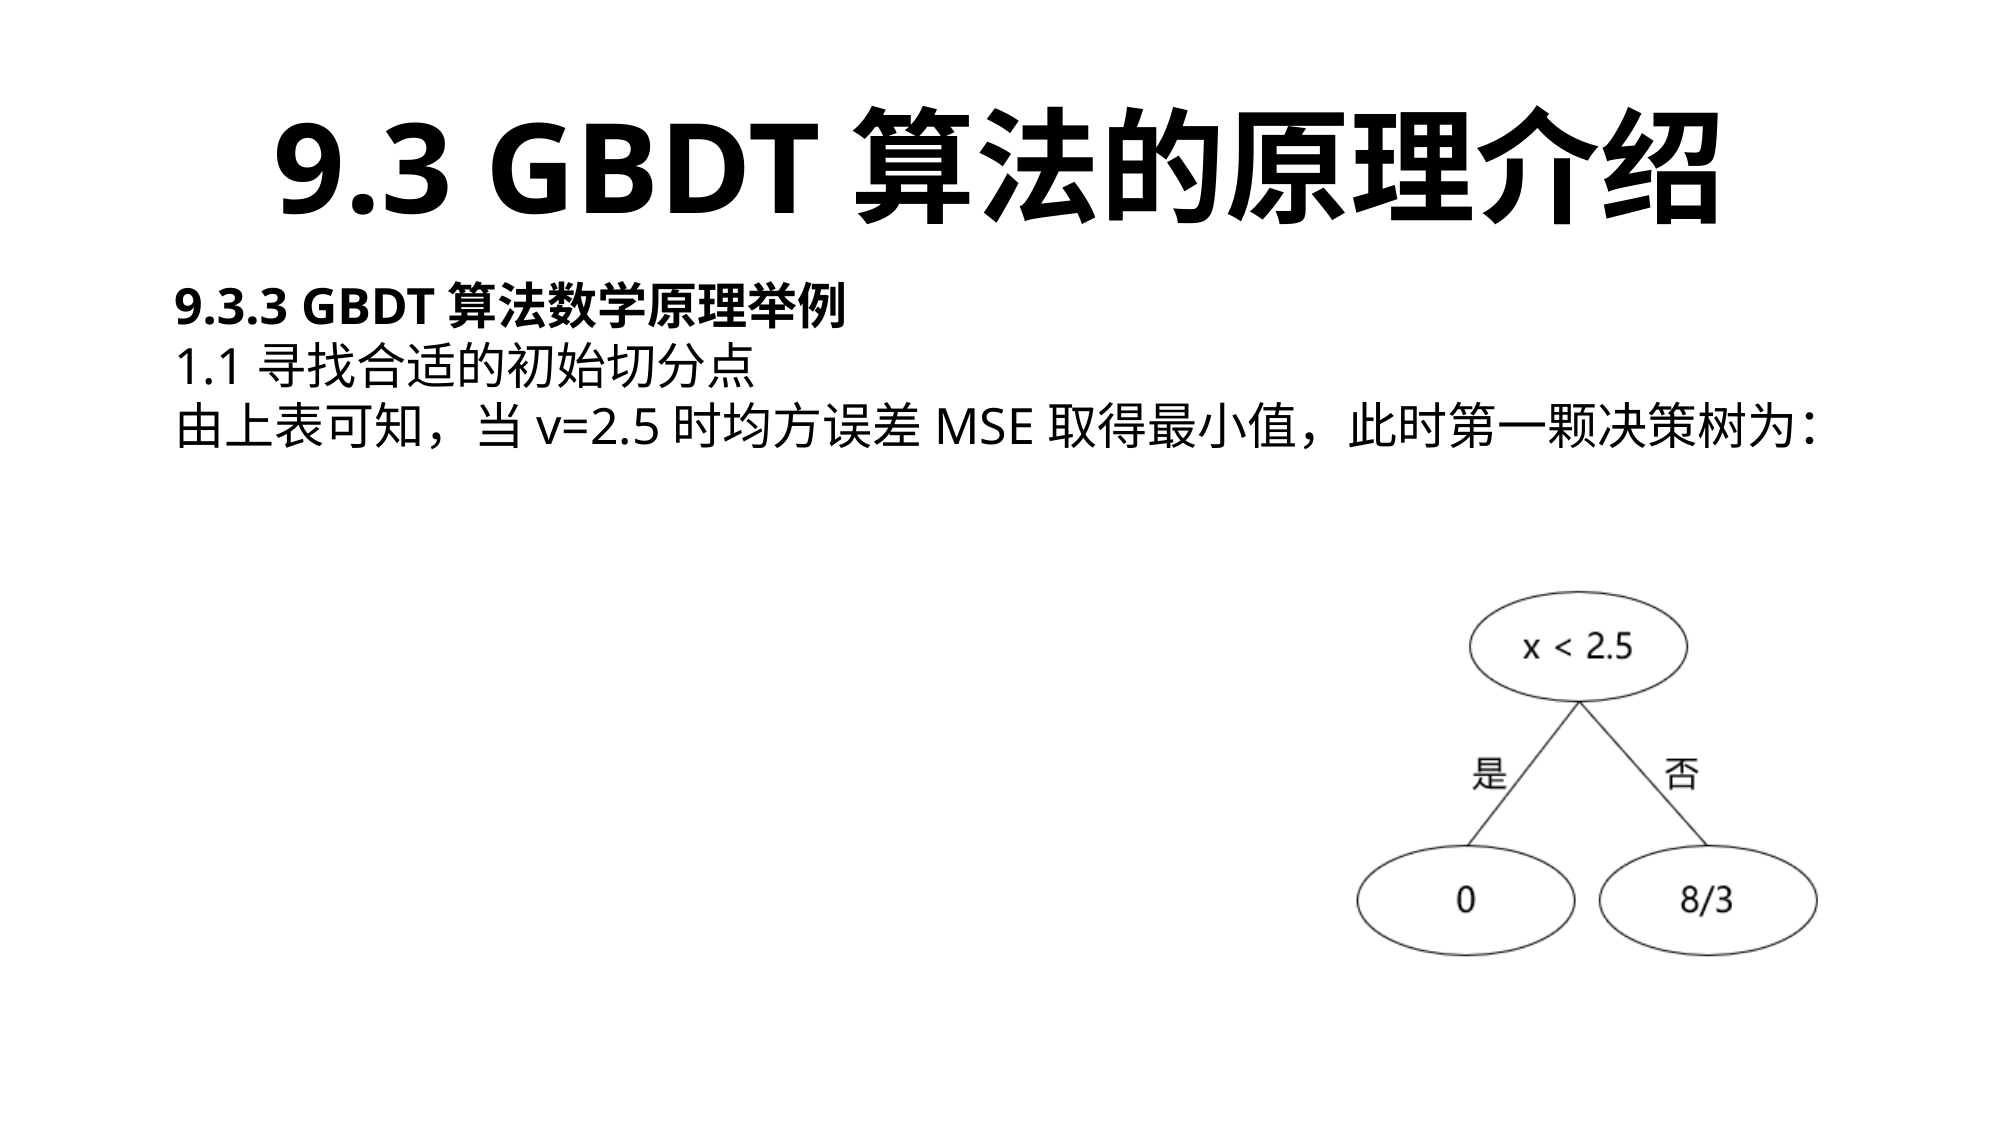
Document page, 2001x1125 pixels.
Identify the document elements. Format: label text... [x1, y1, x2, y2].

text_box 9.3 GBDT算法的原理介绍 [259, 81, 1741, 247]
picture [1289, 560, 1879, 983]
